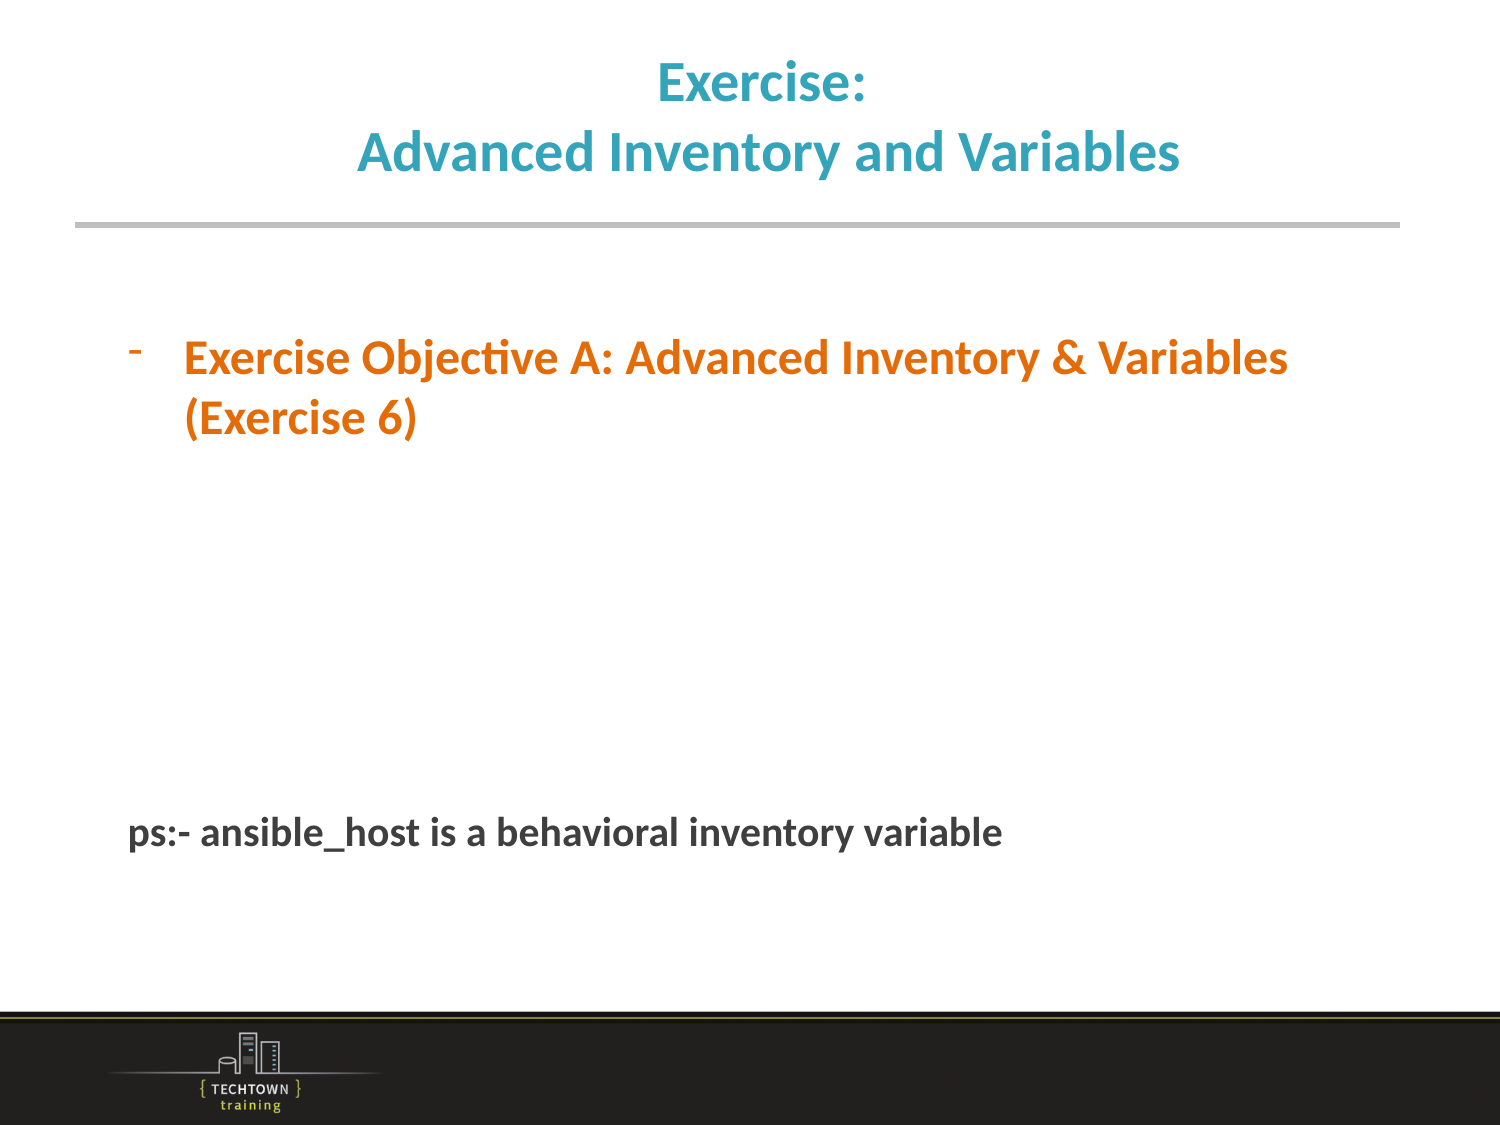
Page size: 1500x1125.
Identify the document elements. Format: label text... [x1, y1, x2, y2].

text_box Exercise Objective A: Advanced Inventory & Variables (Exercise 6) ps:- ansible_host is a behavioral inventory variable [112, 244, 1438, 970]
picture [0, 0, 1500, 1125]
text_box Exercise: Advanced Inventory and Variables [37, 37, 1500, 188]
